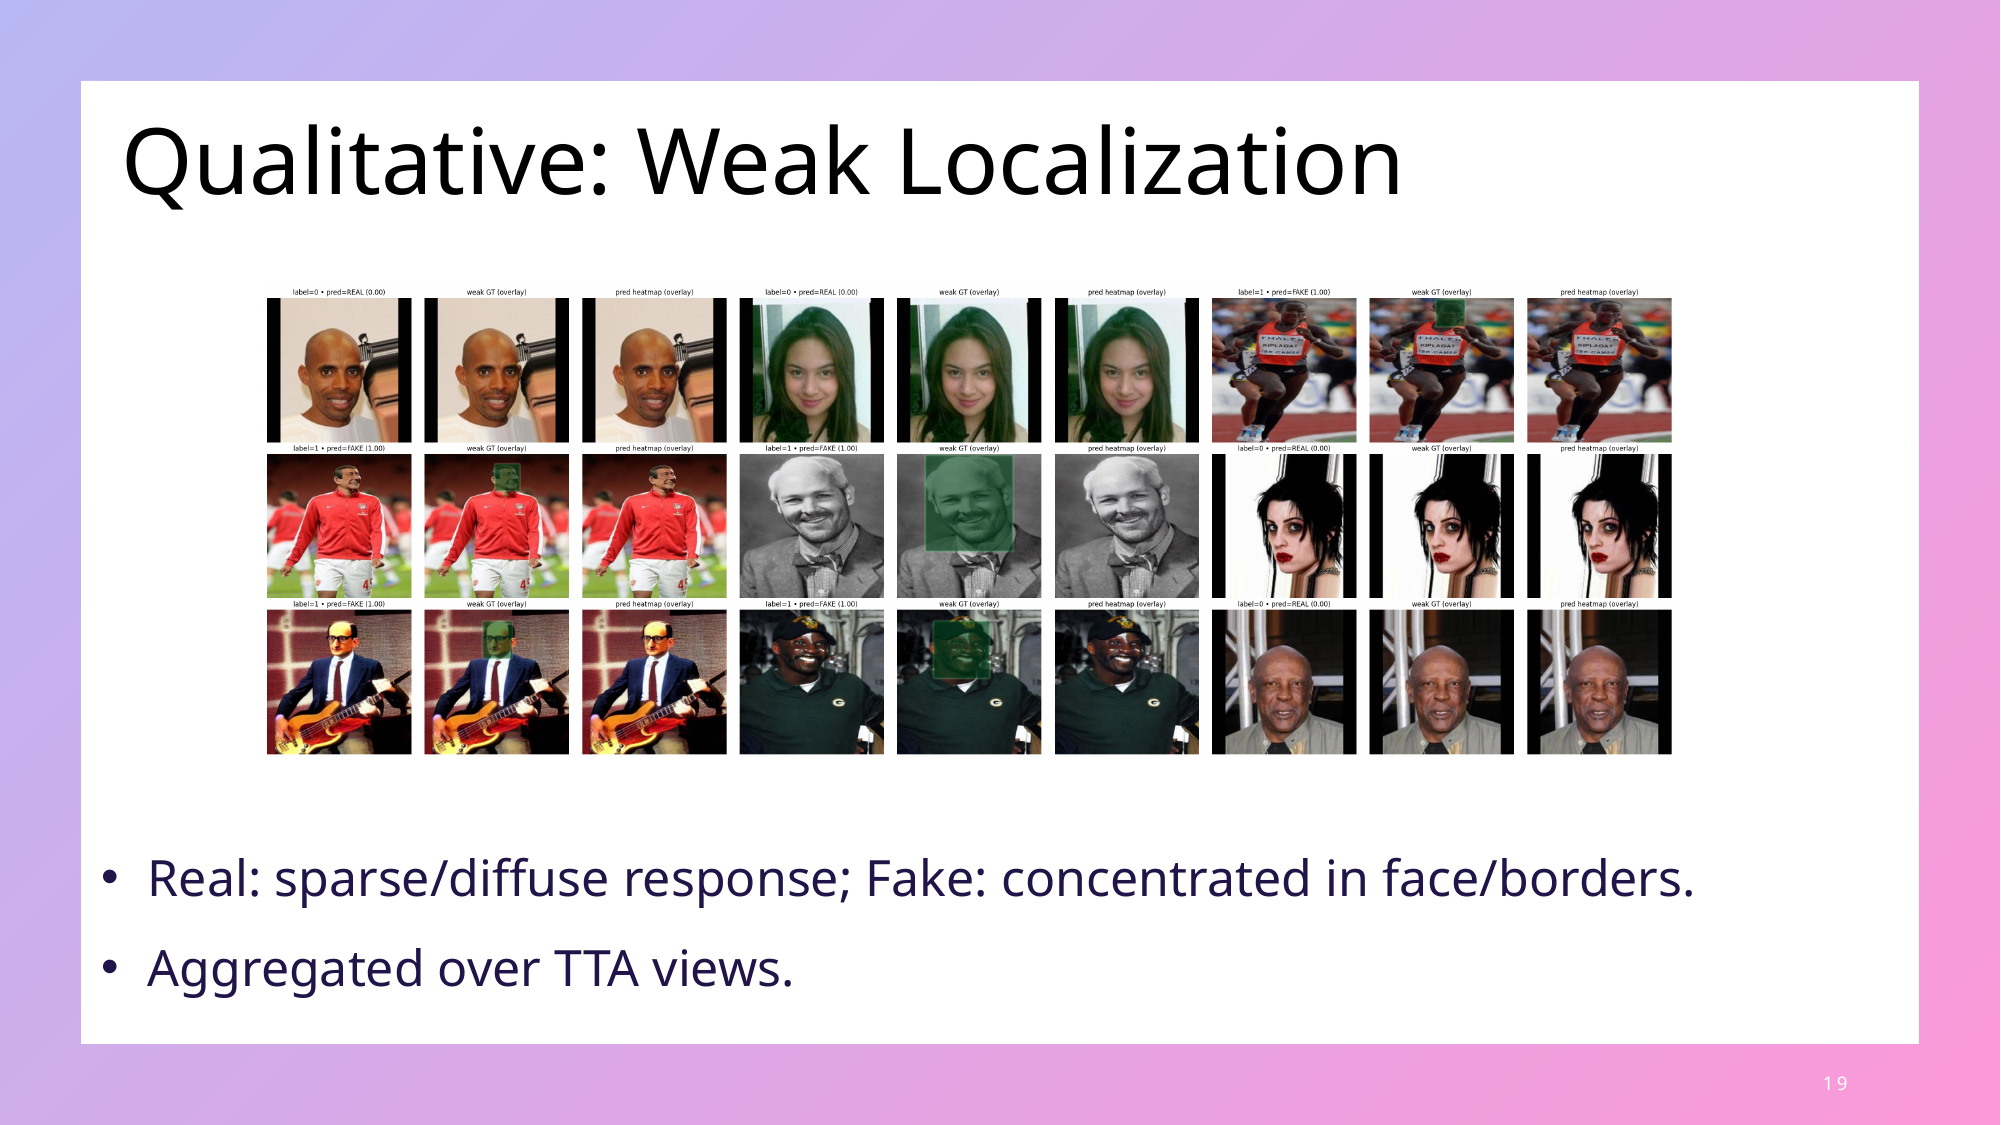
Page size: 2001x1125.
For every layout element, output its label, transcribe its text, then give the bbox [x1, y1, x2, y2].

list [263, 285, 1675, 758]
title Qualitative: Weak Localization [106, 56, 1832, 274]
slide_number 19 [1412, 1054, 1863, 1115]
text_box Real: sparse/diffuse response; Fake: concentrated in face/borders. Aggregated over TTA views. [86, 839, 1914, 1004]
